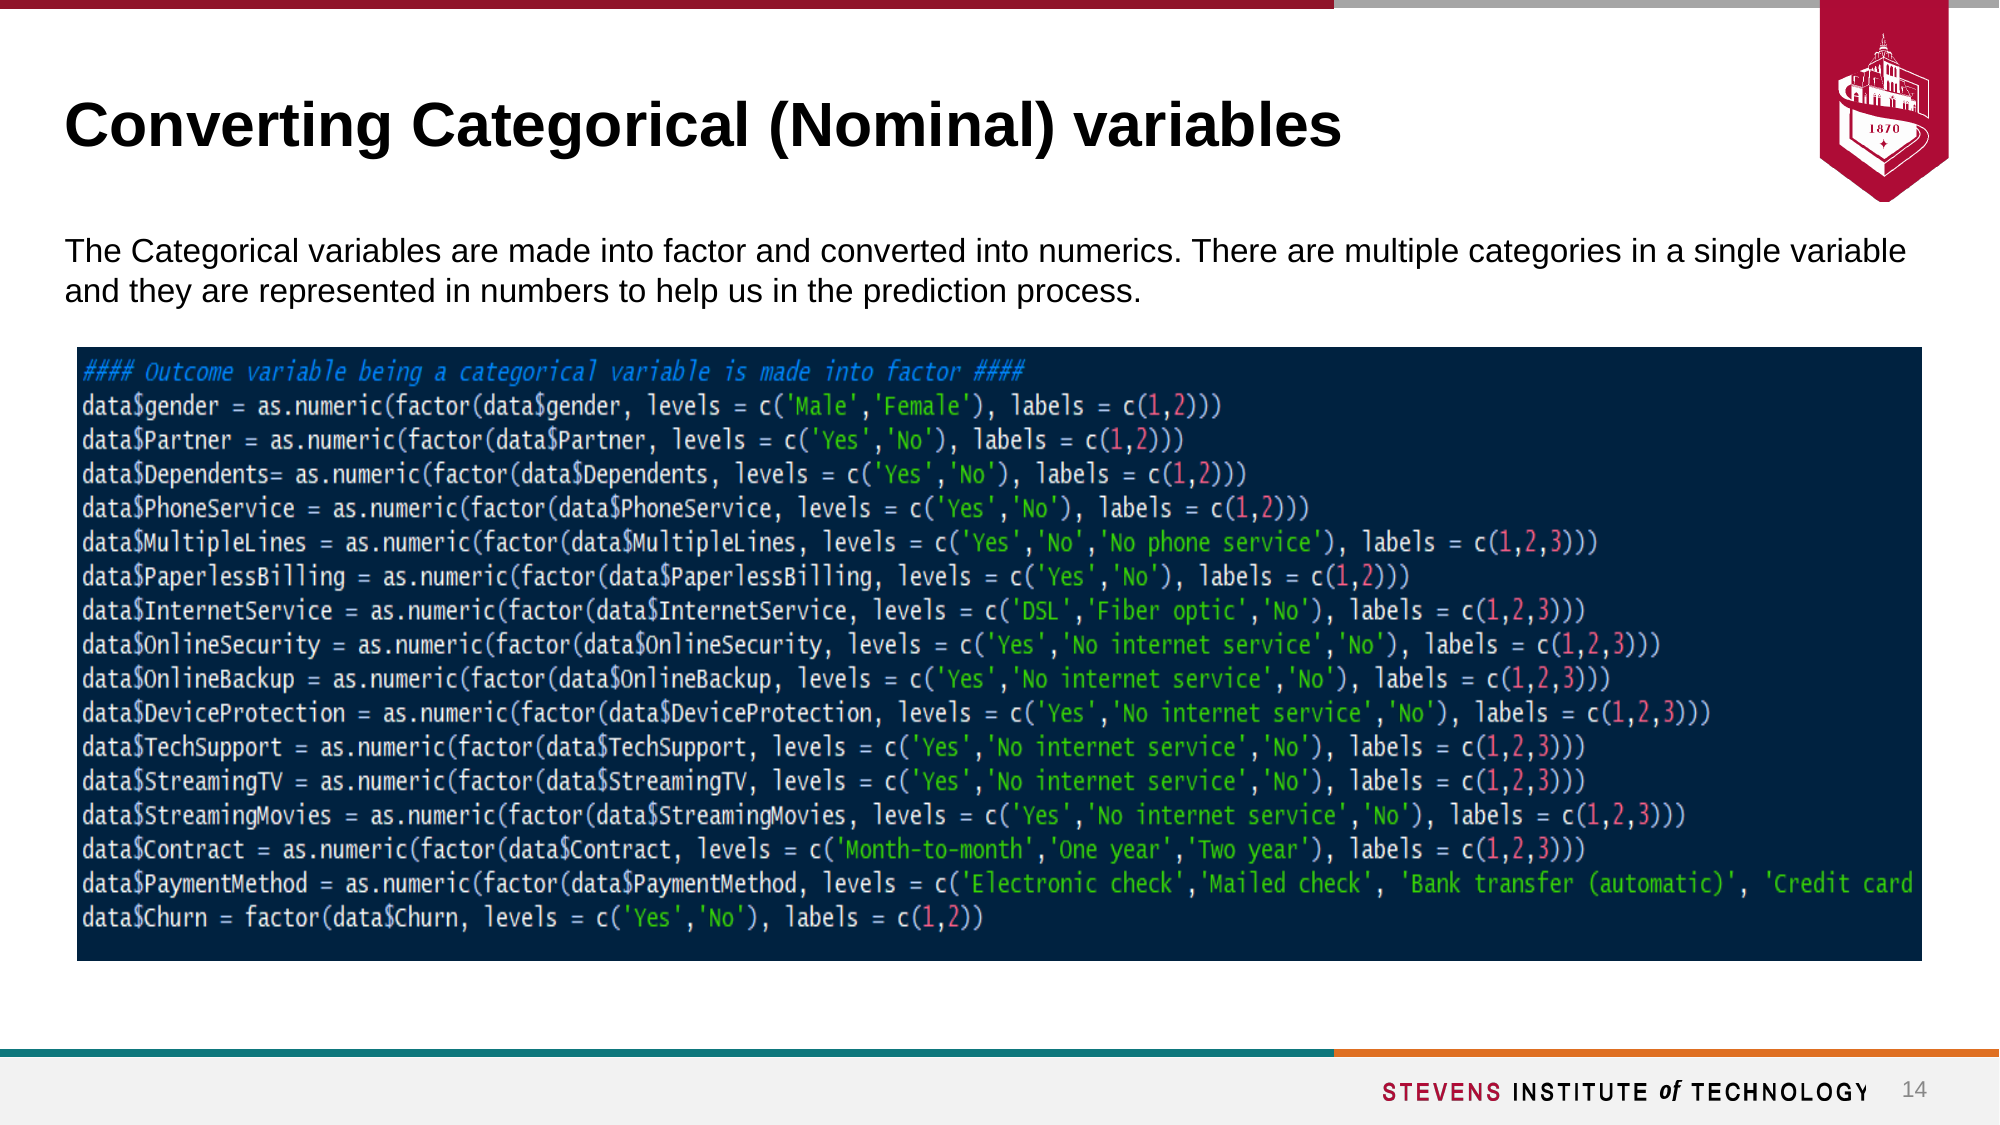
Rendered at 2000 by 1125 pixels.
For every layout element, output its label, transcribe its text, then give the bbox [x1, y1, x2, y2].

picture [1819, 0, 1949, 202]
picture [77, 346, 1922, 961]
slide_number ‹#› [1862, 1057, 1967, 1118]
picture [1383, 1080, 1862, 1101]
title Converting Categorical (Nominal) variables [49, 68, 1836, 157]
list The Categorical variables are made into factor and converted into numerics. There are multiple categories in a single variable and they are represented in numbers to help us in the prediction process. [49, 214, 1951, 1000]
